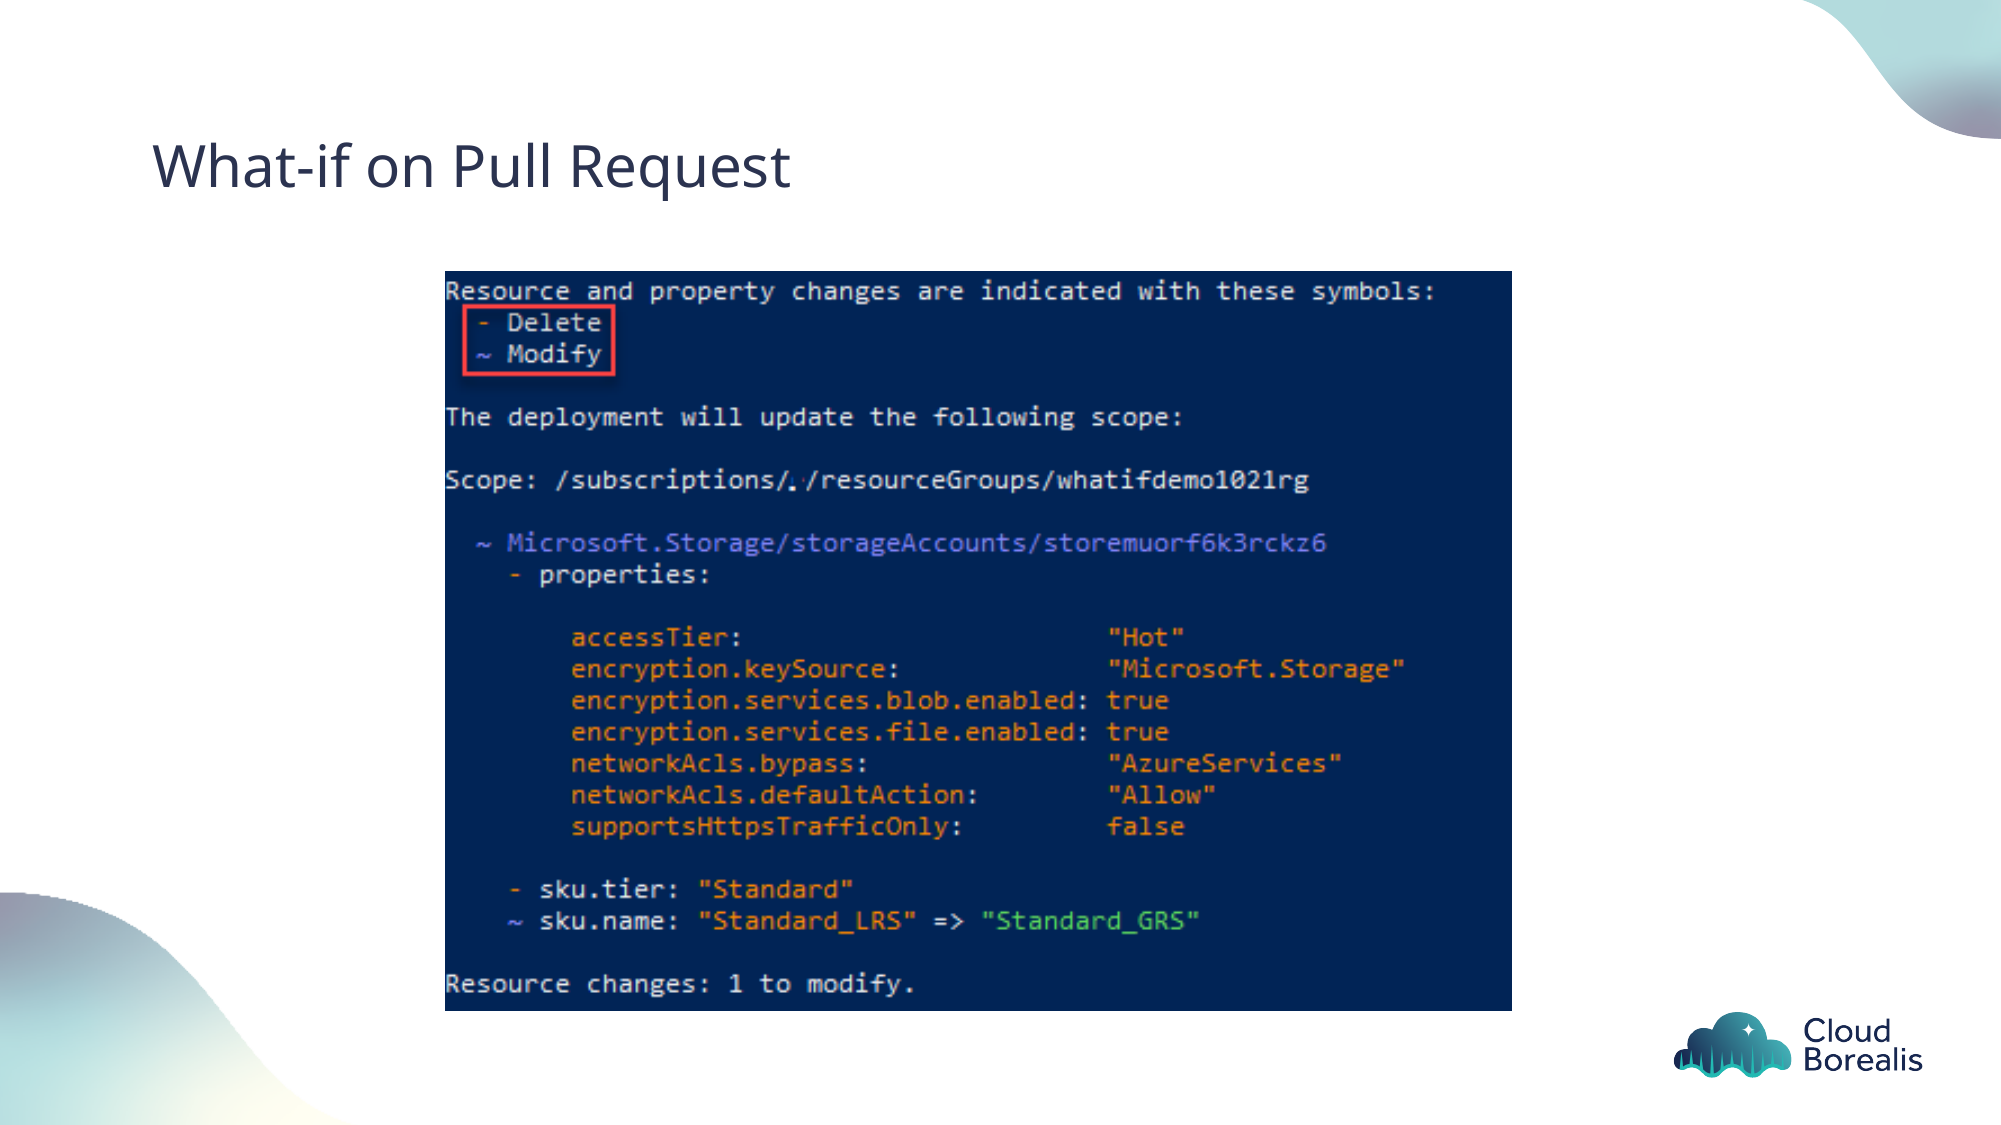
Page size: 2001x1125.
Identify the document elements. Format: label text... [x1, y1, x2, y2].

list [445, 271, 1512, 1012]
picture [1665, 994, 1938, 1091]
title What-if on Pull Request [137, 59, 1863, 278]
